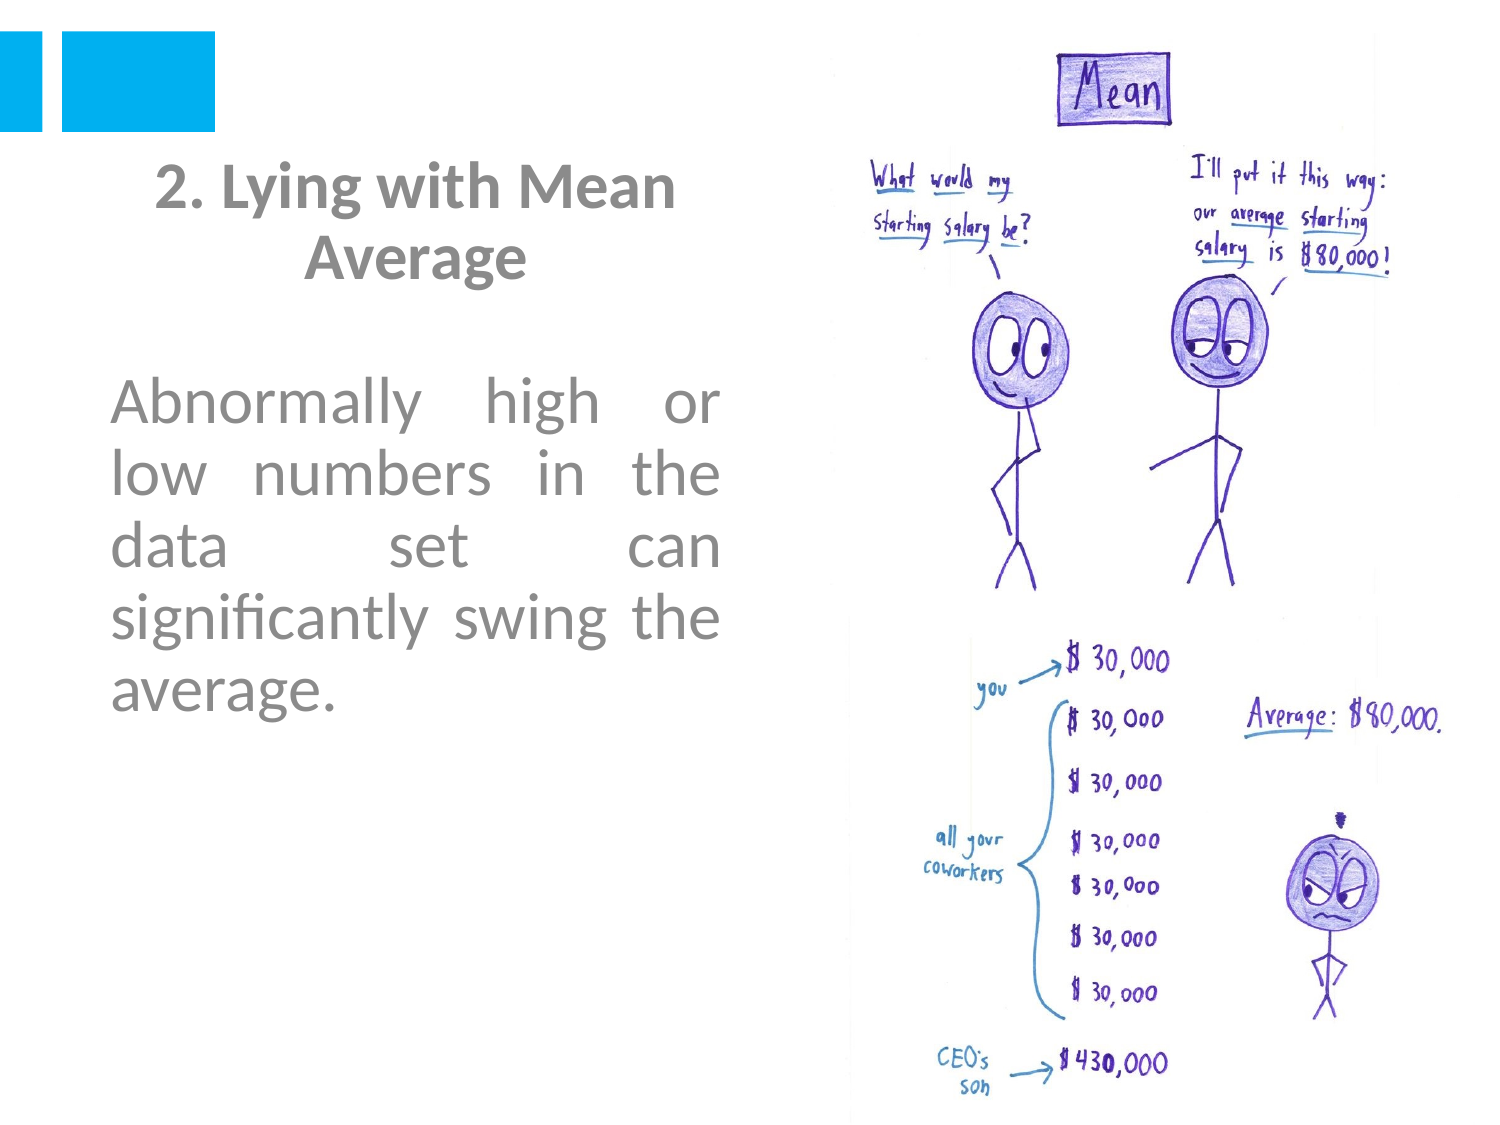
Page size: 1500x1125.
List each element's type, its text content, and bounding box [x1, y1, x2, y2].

picture [830, 32, 1476, 594]
picture [845, 615, 1476, 1125]
subtitle 2. Lying with Mean Average Abnormally high or low numbers in the data set can significantly swing the average. [94, 135, 738, 1013]
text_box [0, 31, 216, 133]
